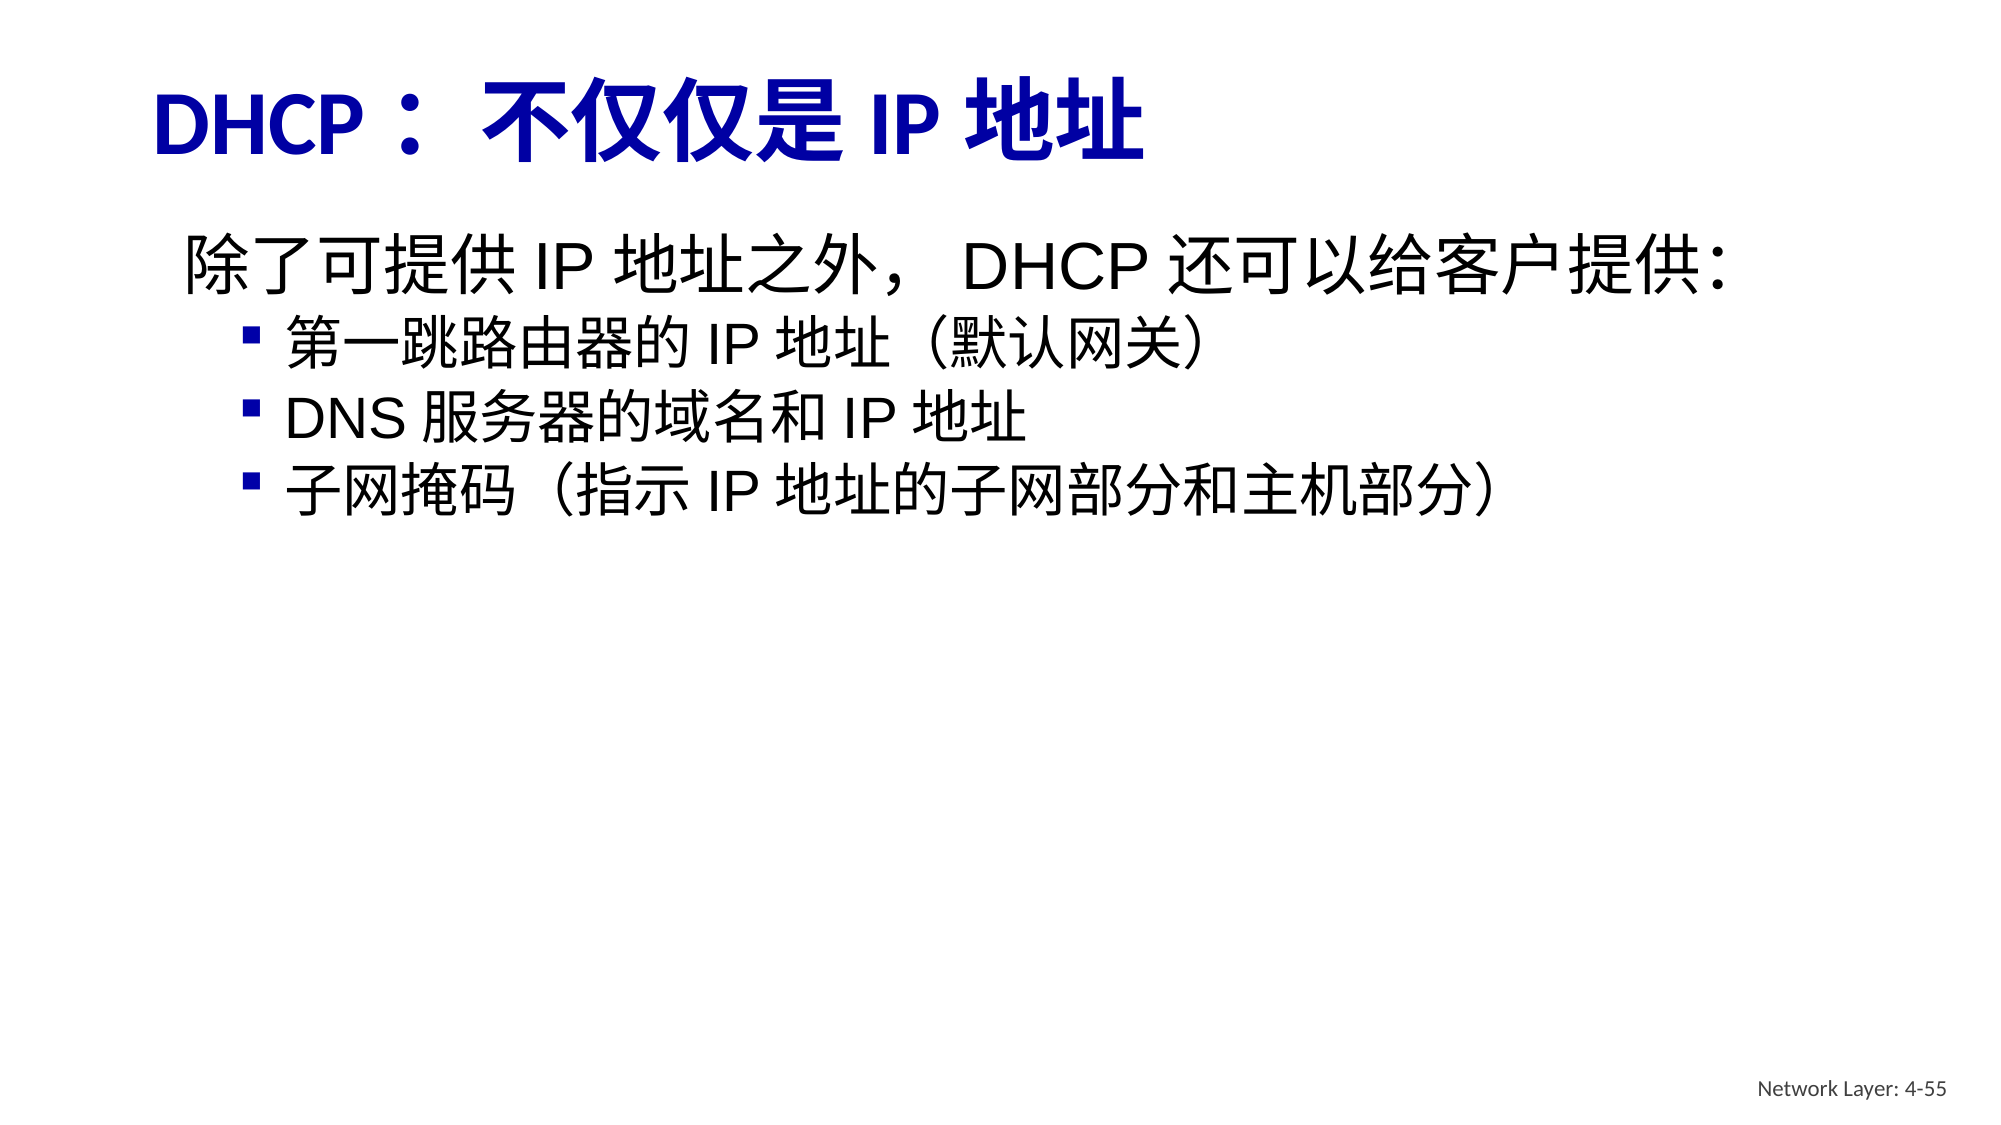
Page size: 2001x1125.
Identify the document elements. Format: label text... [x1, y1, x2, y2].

title DHCP：不仅仅是IP地址 [137, 51, 1863, 198]
slide_number Network Layer: 4-55 [1512, 1056, 1963, 1117]
text_box 除了可提供IP地址之外，DHCP还可以给客户提供： 第一跳路由器的IP地址（默认网关） DNS服务器的域名和IP地址 子网掩码（指示IP地址的子网部分和主机部分） [146, 224, 1911, 946]
